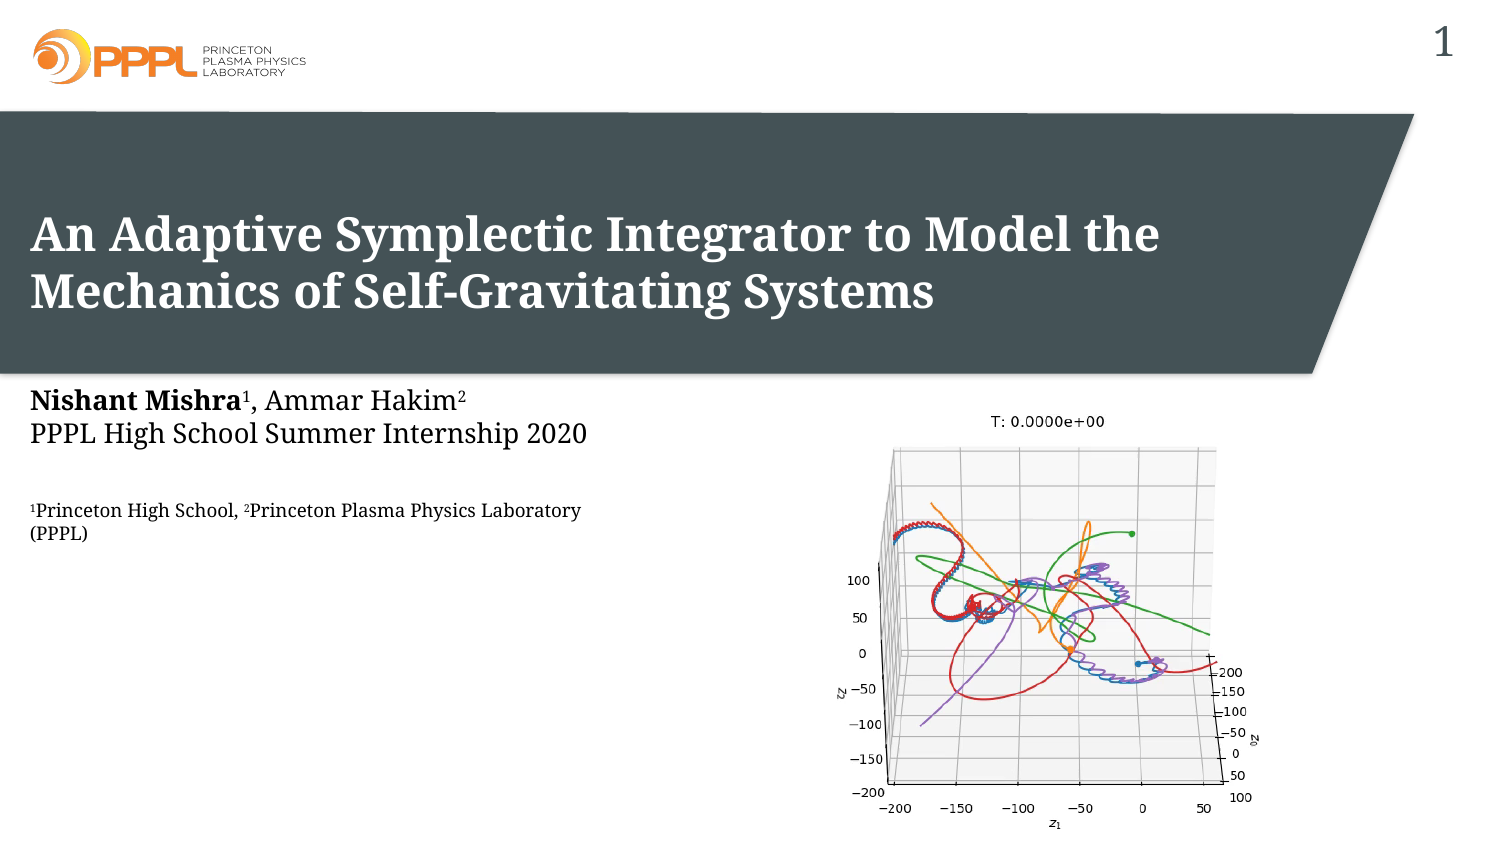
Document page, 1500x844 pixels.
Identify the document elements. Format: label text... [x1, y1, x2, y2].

slide_number 1 [1388, 0, 1500, 88]
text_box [754, 398, 1340, 838]
picture [0, 0, 335, 114]
title An Adaptive Symplectic Integrator to Model the Mechanics of Self-Gravitating Systems Nishant Mishra1, Ammar Hakim2 PPPL High School Summer Internship 2020 [0, 196, 1368, 458]
text_box 1Princeton High School, 2Princeton Plasma Physics Laboratory (PPPL) [15, 491, 642, 552]
